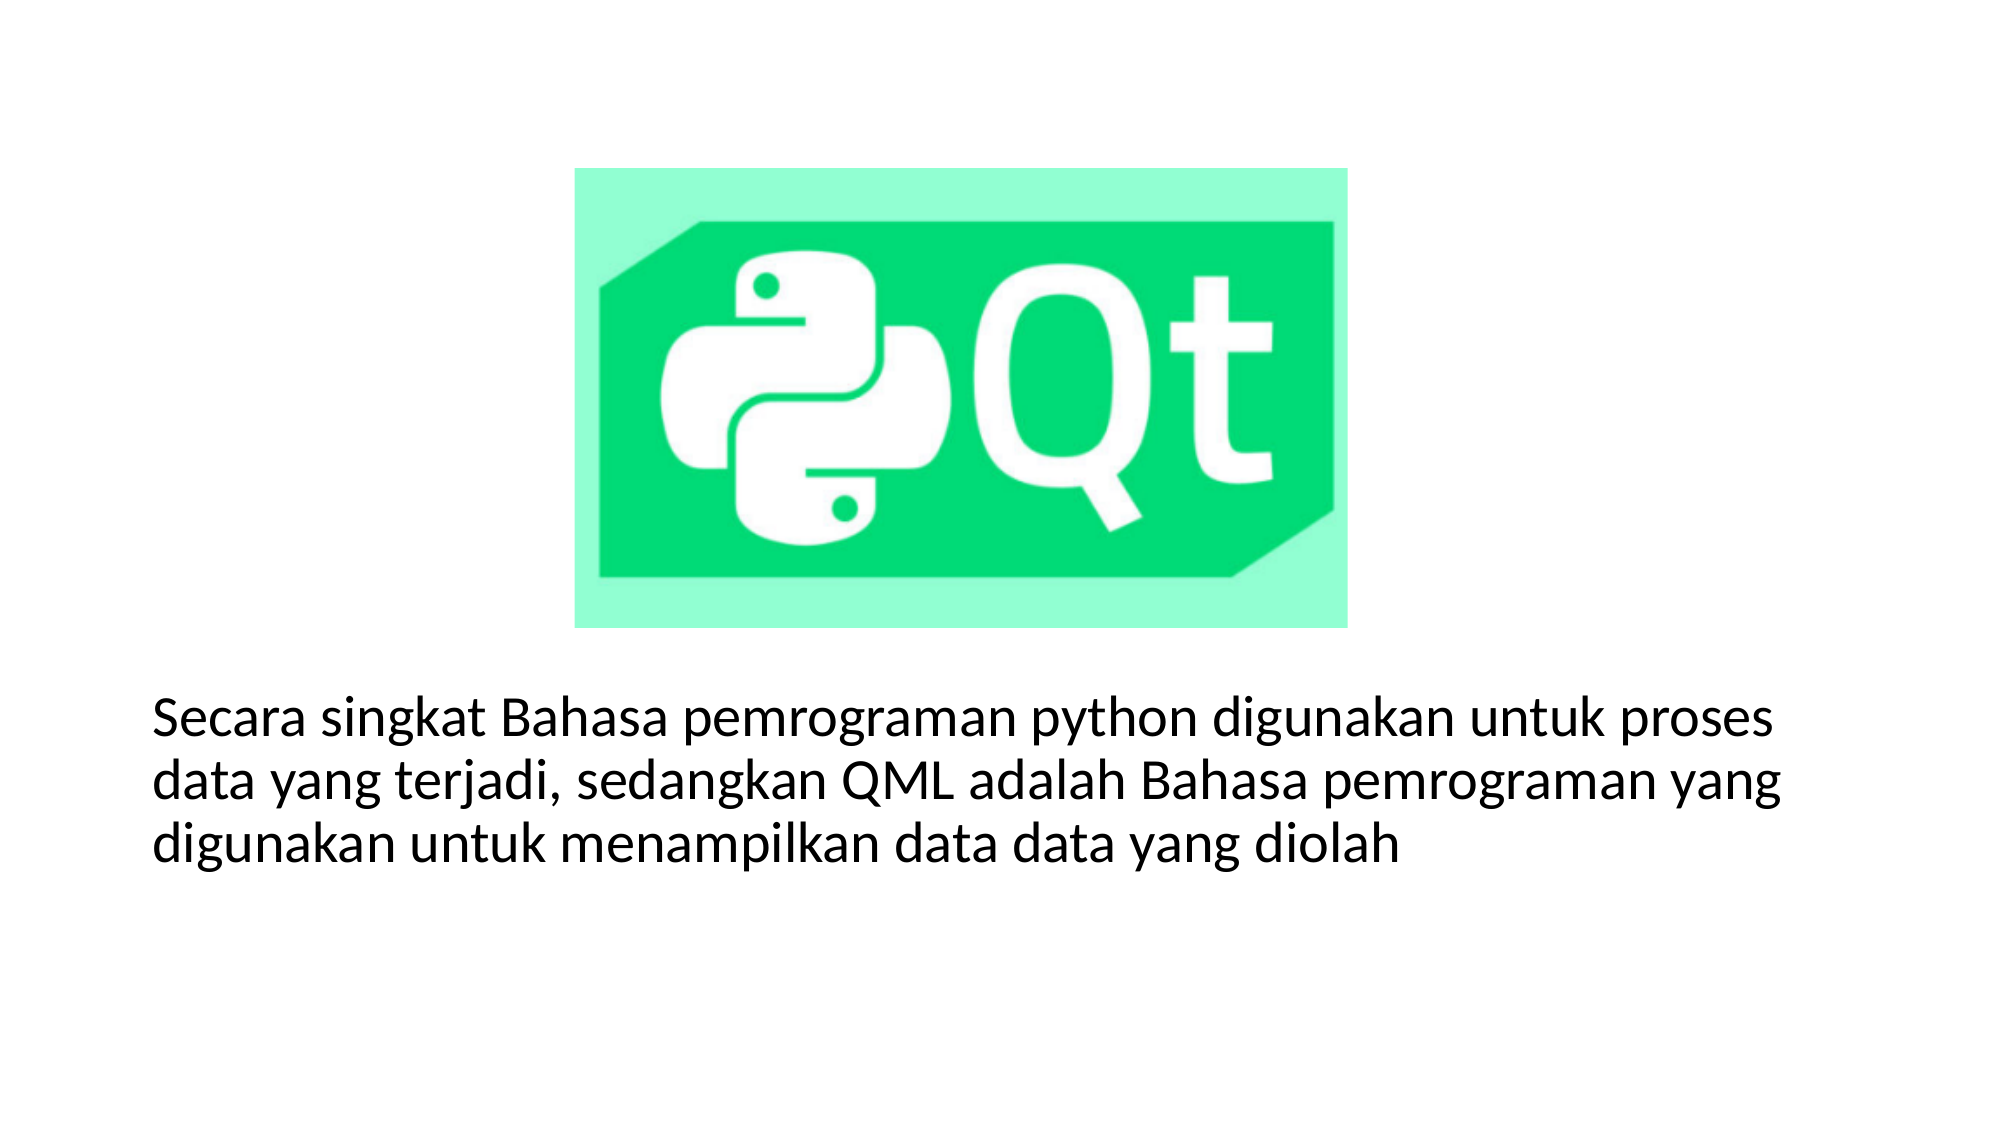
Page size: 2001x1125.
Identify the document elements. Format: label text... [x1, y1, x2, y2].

picture [574, 168, 1348, 628]
list Secara singkat Bahasa pemrograman python digunakan untuk proses data yang terjadi, sedangkan QML adalah Bahasa pemrograman yang digunakan untuk menampilkan data data yang diolah [137, 678, 1863, 1014]
